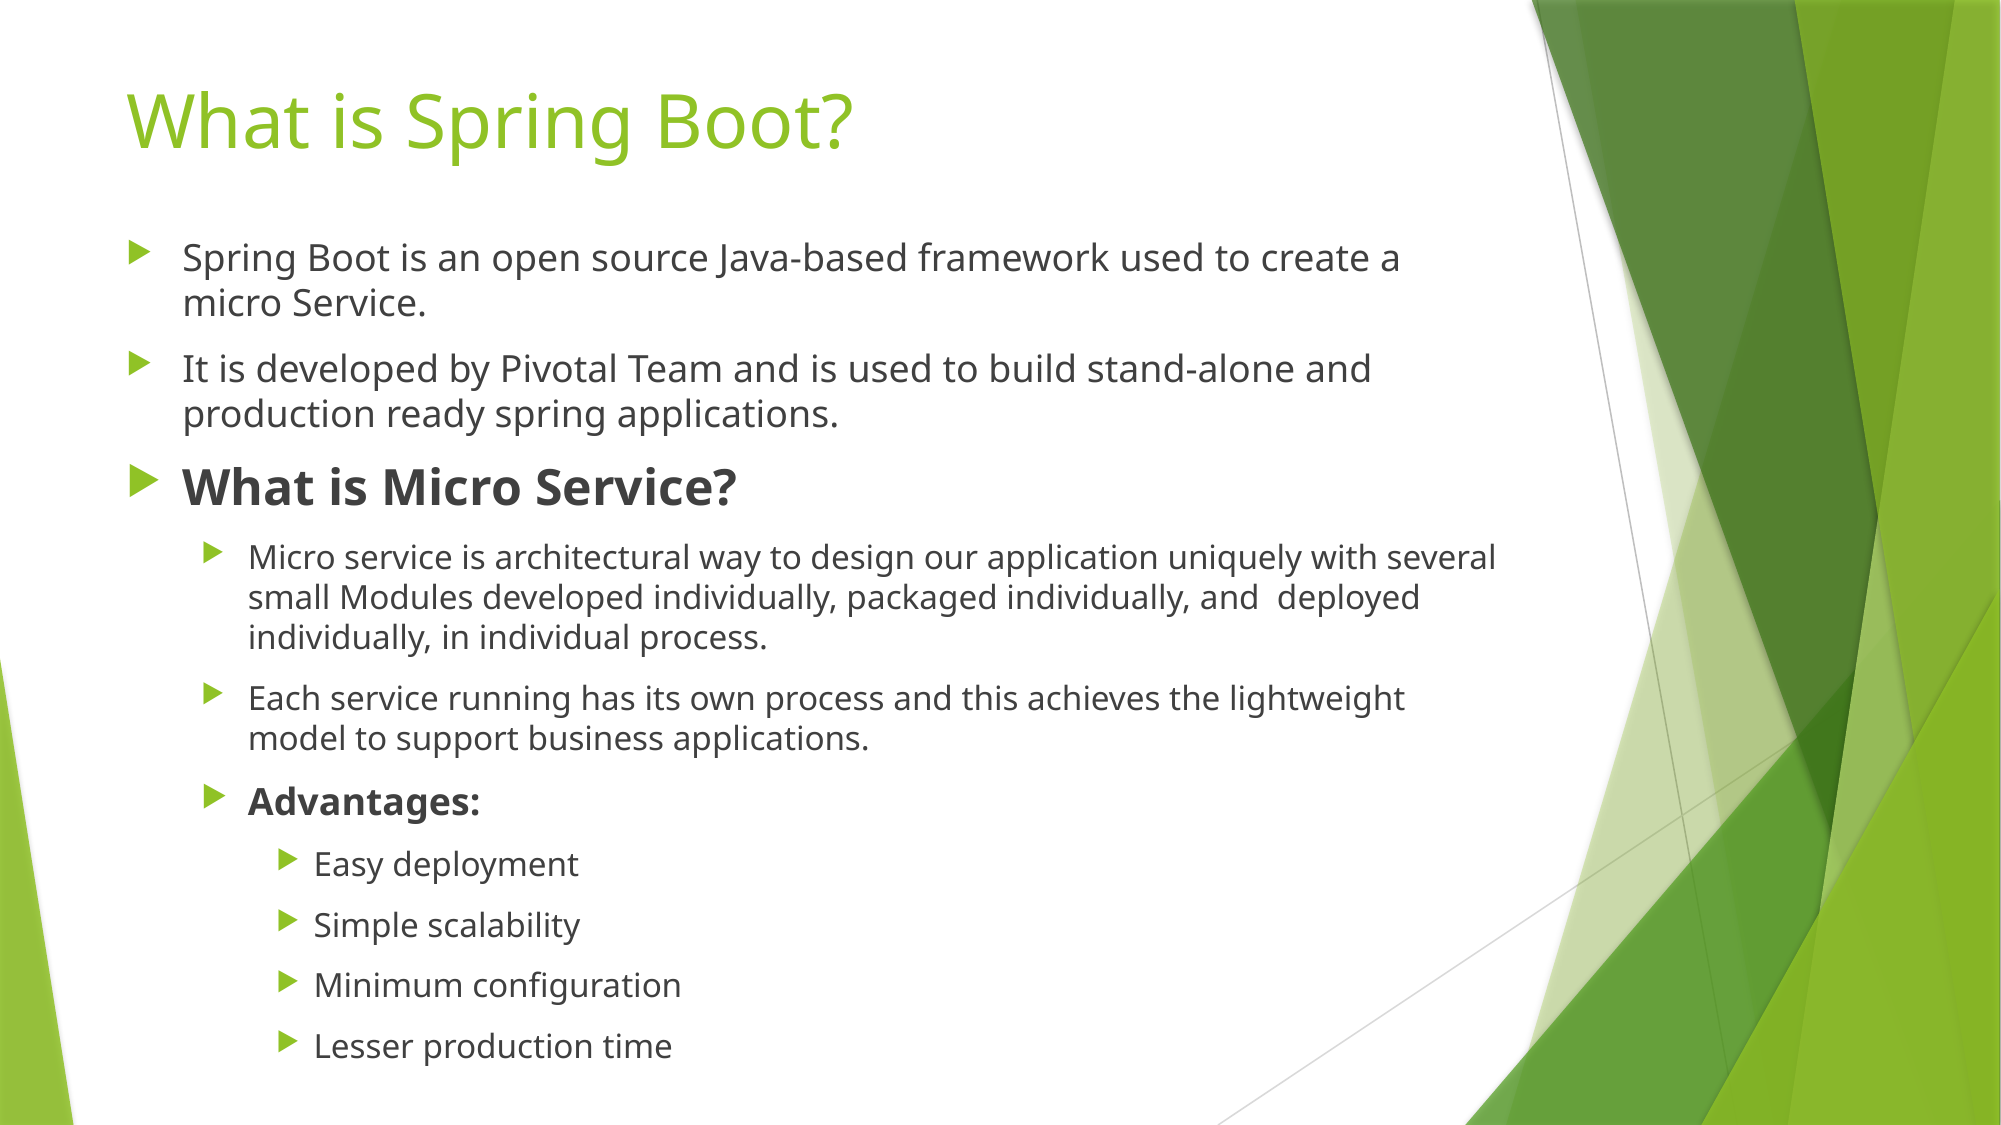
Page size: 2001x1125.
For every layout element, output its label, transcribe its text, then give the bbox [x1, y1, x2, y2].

title What is Spring Boot? [111, 66, 1522, 197]
list Spring Boot is an open source Java-based framework used to create a micro Service. It is developed by Pivotal Team and is used to build stand-alone and production ready spring applications. What is Micro Service? Micro service is architectural way to design our application uniquely with several small Modules developed individually, packaged individually, and deployed individually, in individual process. Each service running has its own process and this achieves the lightweight model to support business applications. Advantages: Easy deployment Simple scalability Minimum configuration Lesser production time [111, 226, 1522, 1106]
